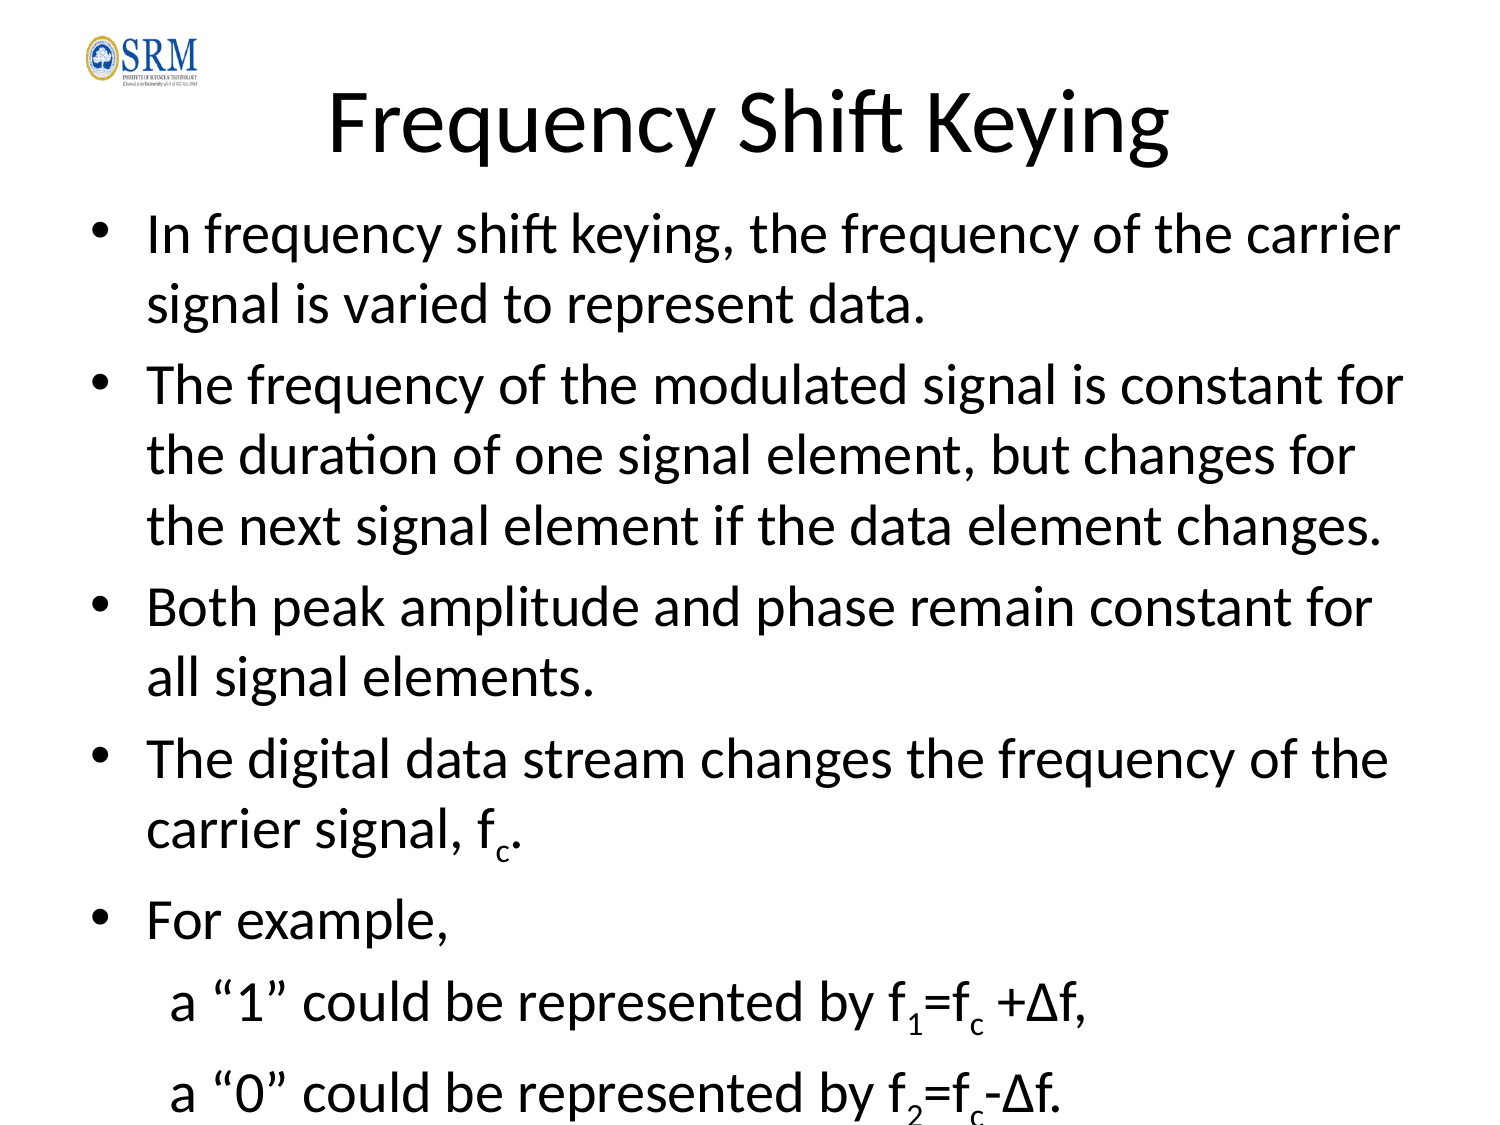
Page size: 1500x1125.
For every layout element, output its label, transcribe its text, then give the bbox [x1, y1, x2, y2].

list In frequency shift keying, the frequency of the carrier signal is varied to represent data. The frequency of the modulated signal is constant for the duration of one signal element, but changes for the next signal element if the data element changes. Both peak amplitude and phase remain constant for all signal elements. The digital data stream changes the frequency of the carrier signal, fc. For example, a “1” could be represented by f1=fc +Δf, a “0” could be represented by f2=fc-Δf. [75, 187, 1425, 1005]
picture [84, 25, 201, 93]
title Frequency Shift Keying [75, 45, 1425, 187]
